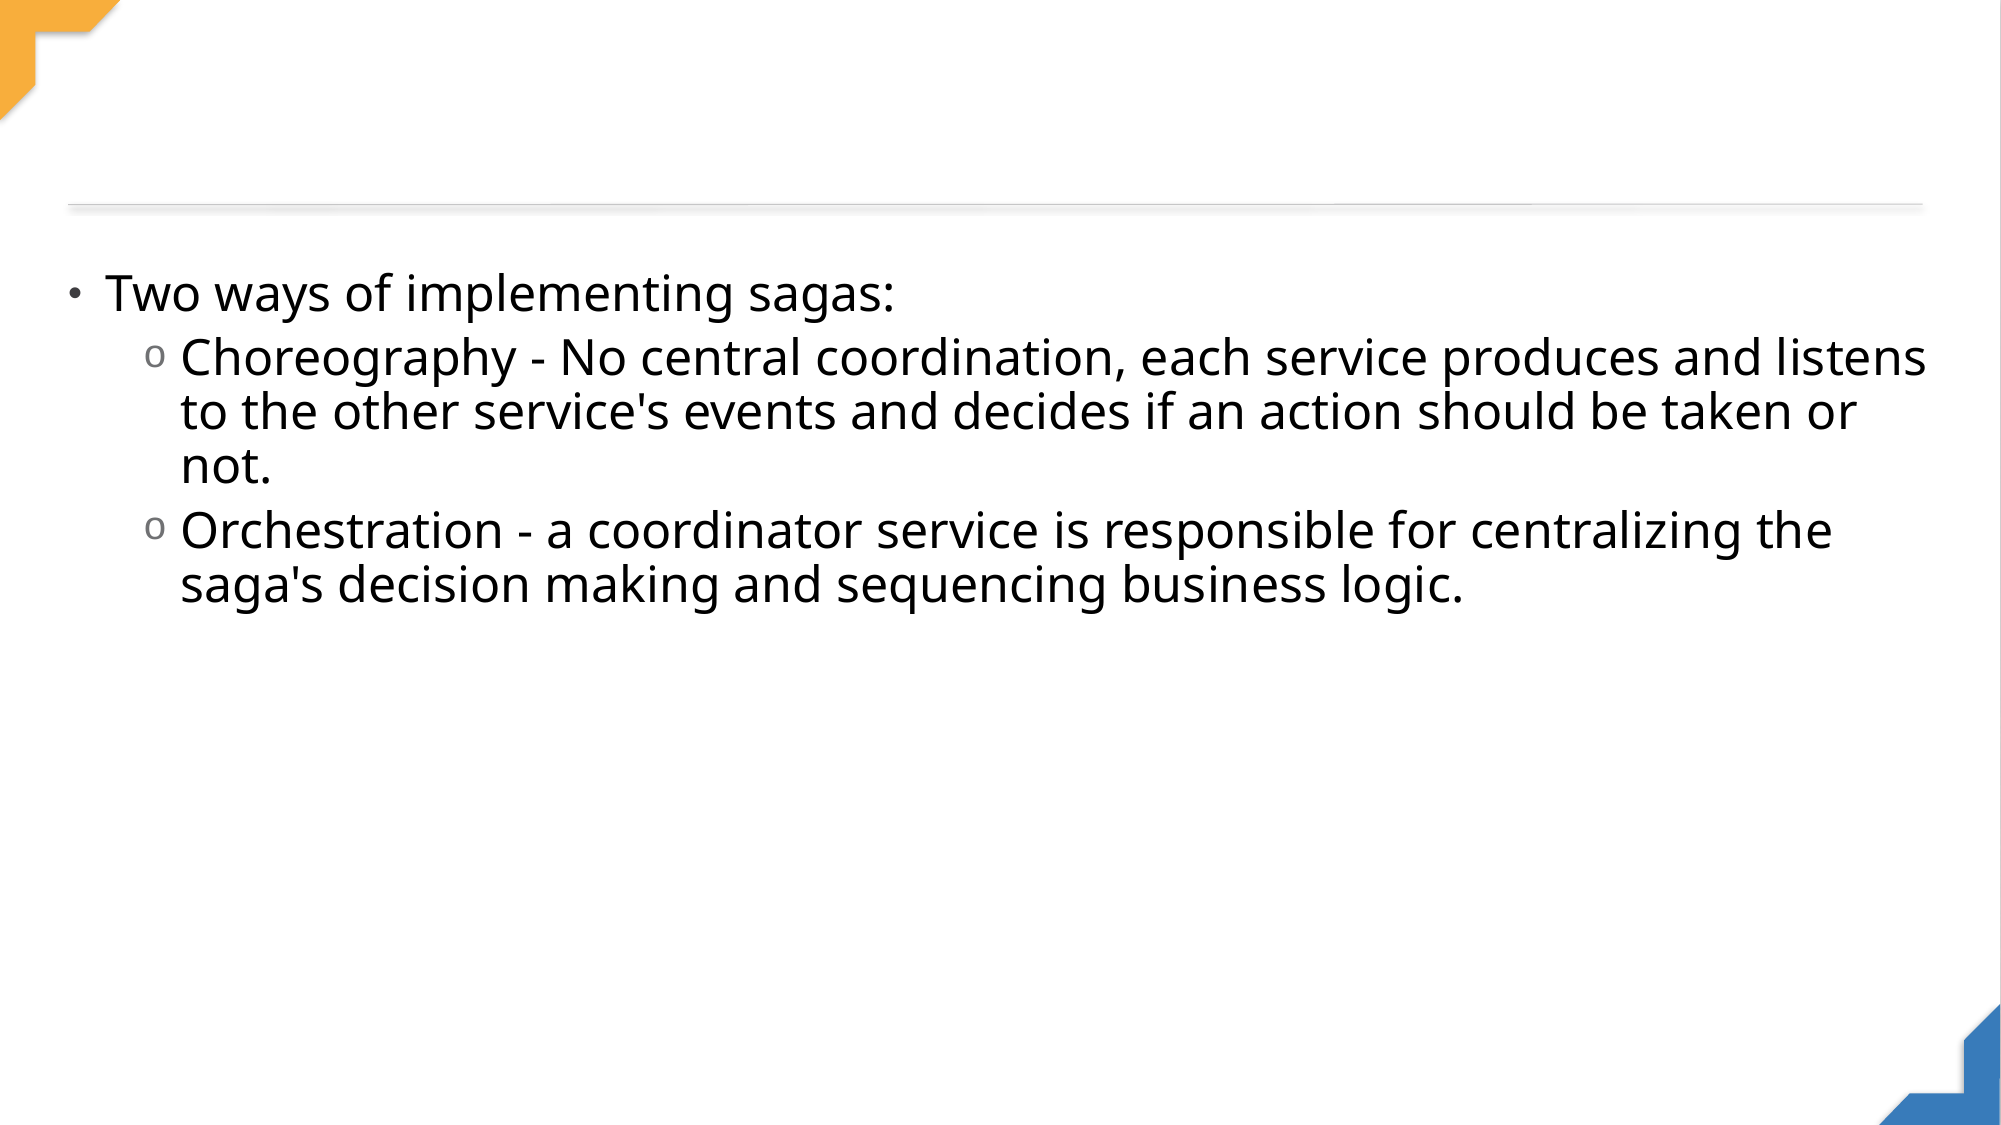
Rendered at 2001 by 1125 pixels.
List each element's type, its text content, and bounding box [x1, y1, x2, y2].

list Two ways of implementing sagas: Choreography - No central coordination, each service produces and listens to the other service's events and decides if an action should be taken or not. Orchestration - a coordinator service is responsible for centralizing the saga's decision making and sequencing business logic. [53, 260, 1946, 1079]
